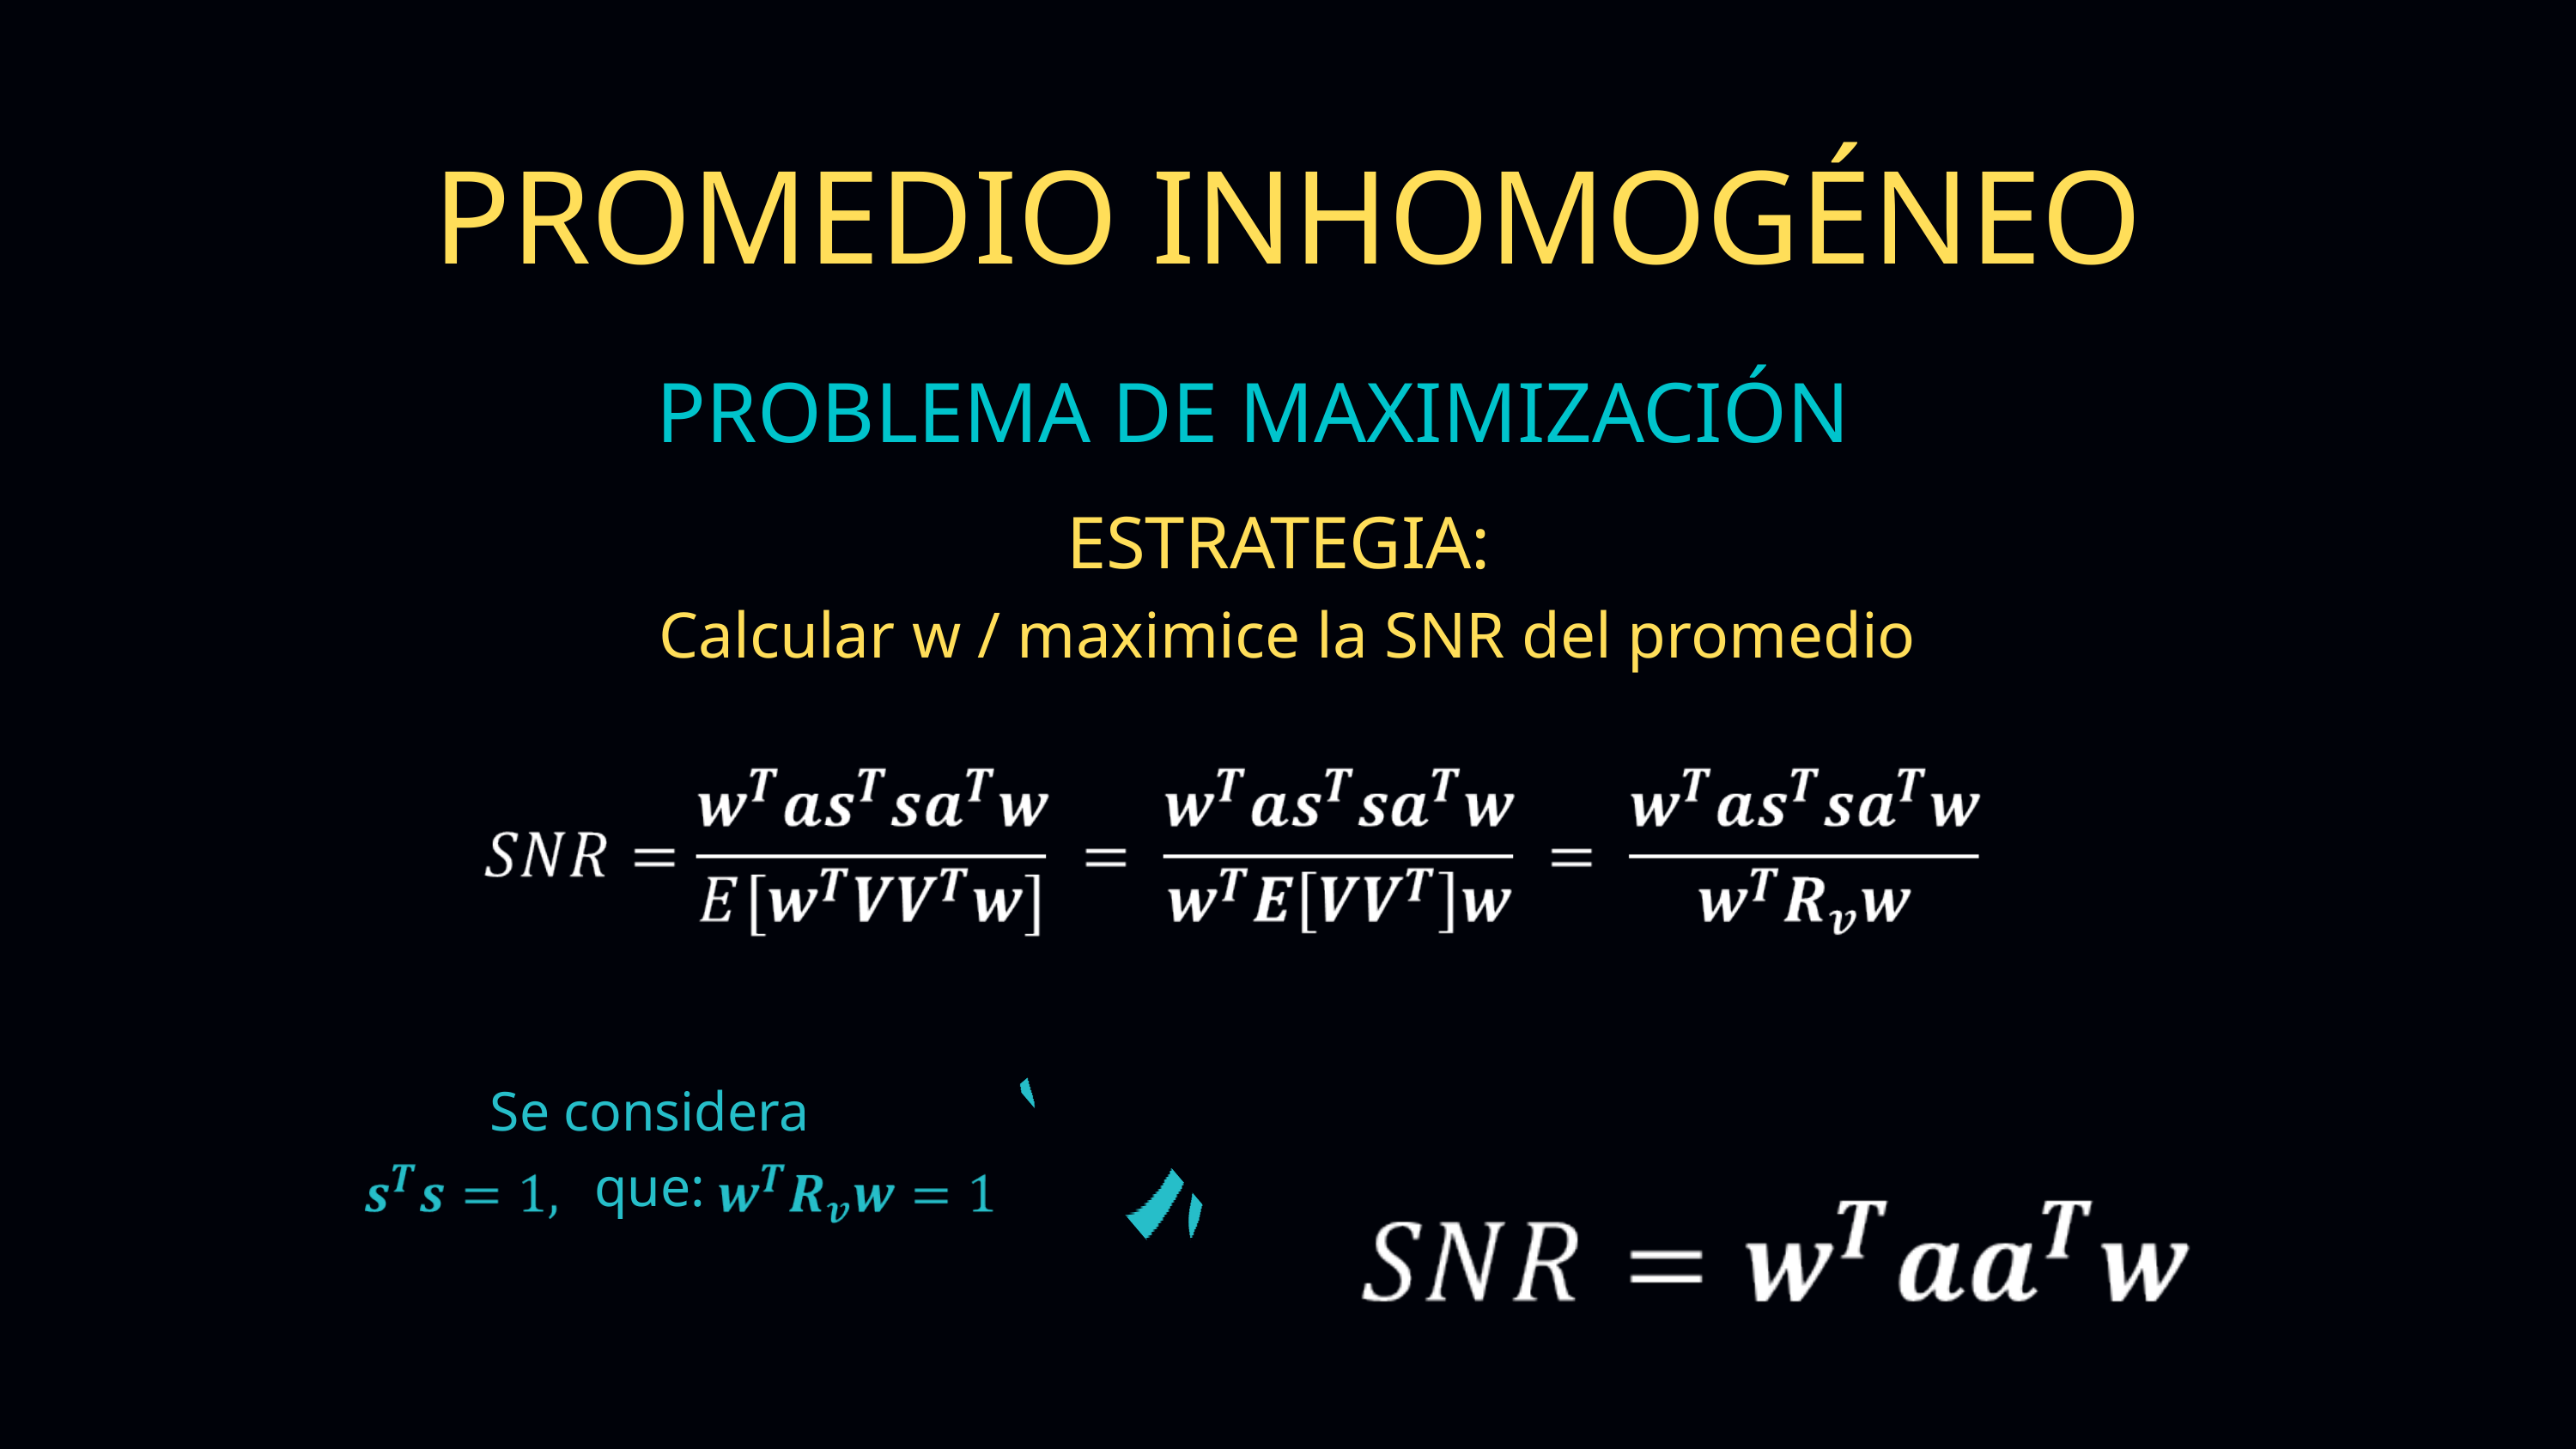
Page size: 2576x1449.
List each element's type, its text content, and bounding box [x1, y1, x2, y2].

text_box PROMEDIO INHOMOGÉNEO [144, 135, 2432, 290]
text_box ESTRATEGIA: Calcular w / maximice la SNR del promedio [556, 482, 2020, 671]
text_box [1016, 1044, 1218, 1264]
text_box [470, 761, 1994, 938]
text_box [349, 1156, 1017, 1234]
text_box Se considera que: [428, 1066, 872, 1217]
text_box PROBLEMA DE MAXIMIZACIÓN [629, 343, 1878, 459]
text_box [1320, 1185, 2221, 1343]
